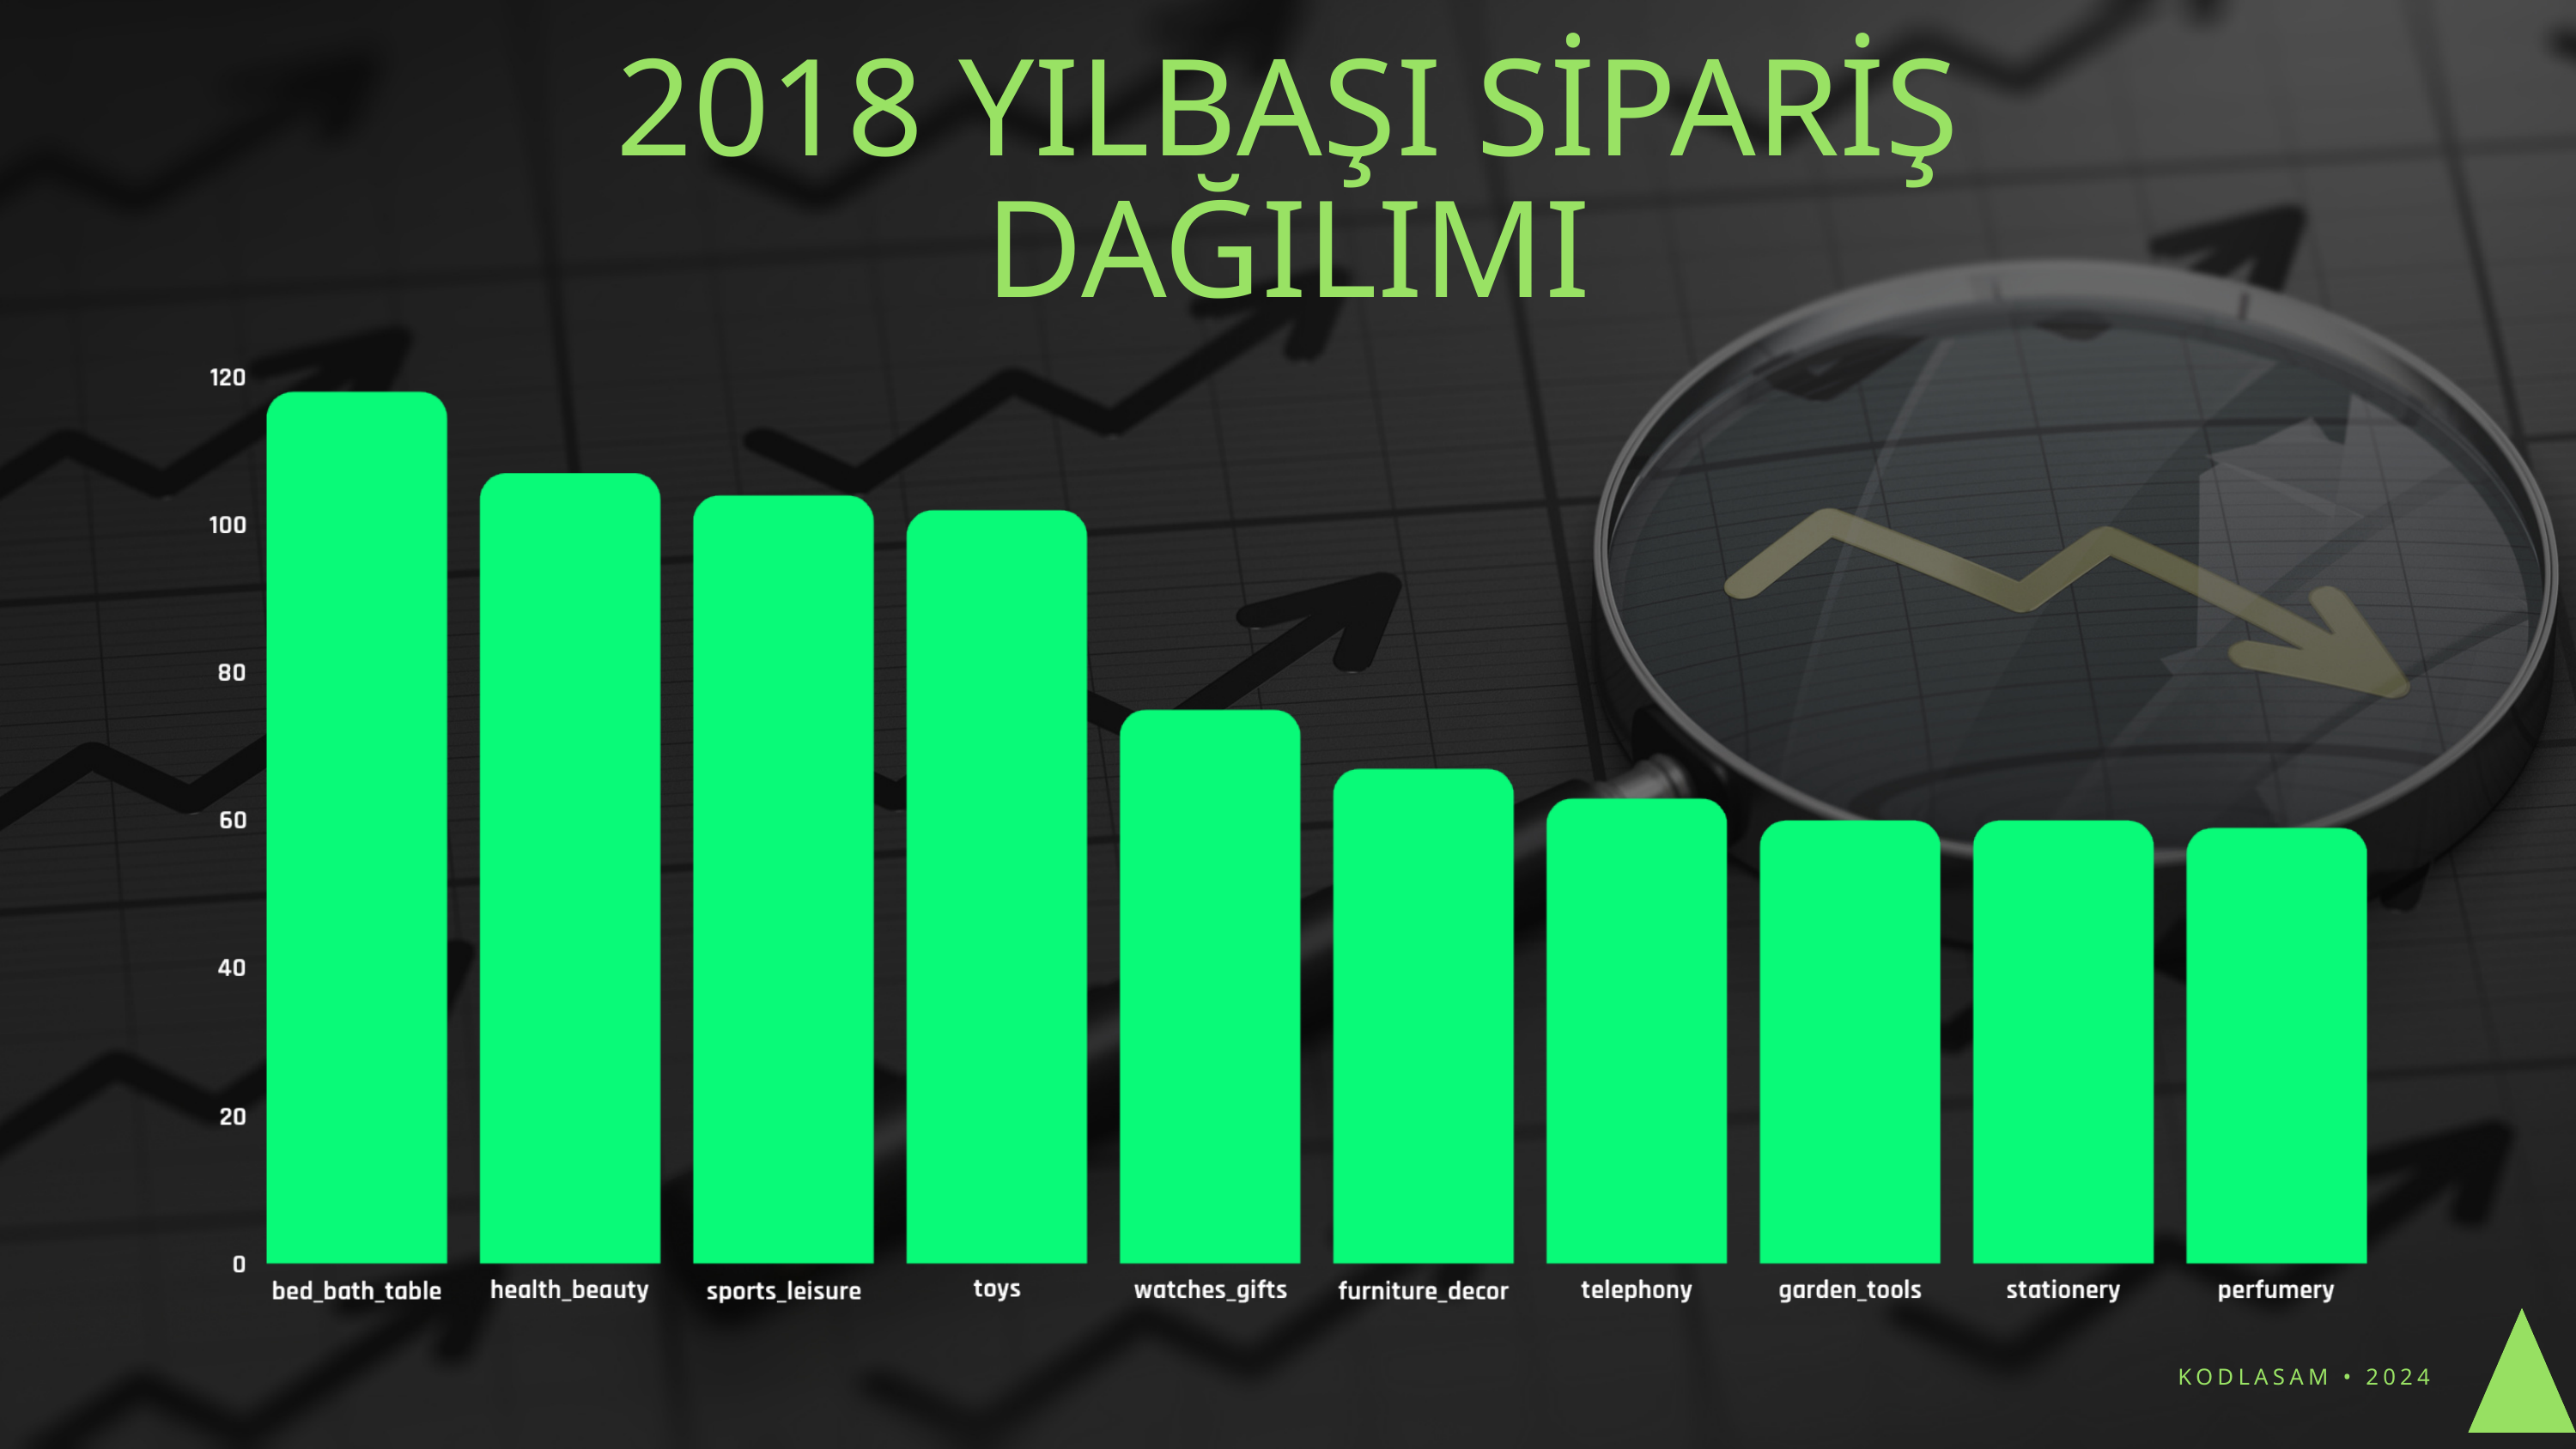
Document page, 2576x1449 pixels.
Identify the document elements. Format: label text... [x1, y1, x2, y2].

picture [0, 151, 2576, 1449]
text_box 2018 YILBAŞI SİPARİŞ DAĞILIMI [428, 42, 2148, 149]
text_box [0, 0, 2576, 149]
